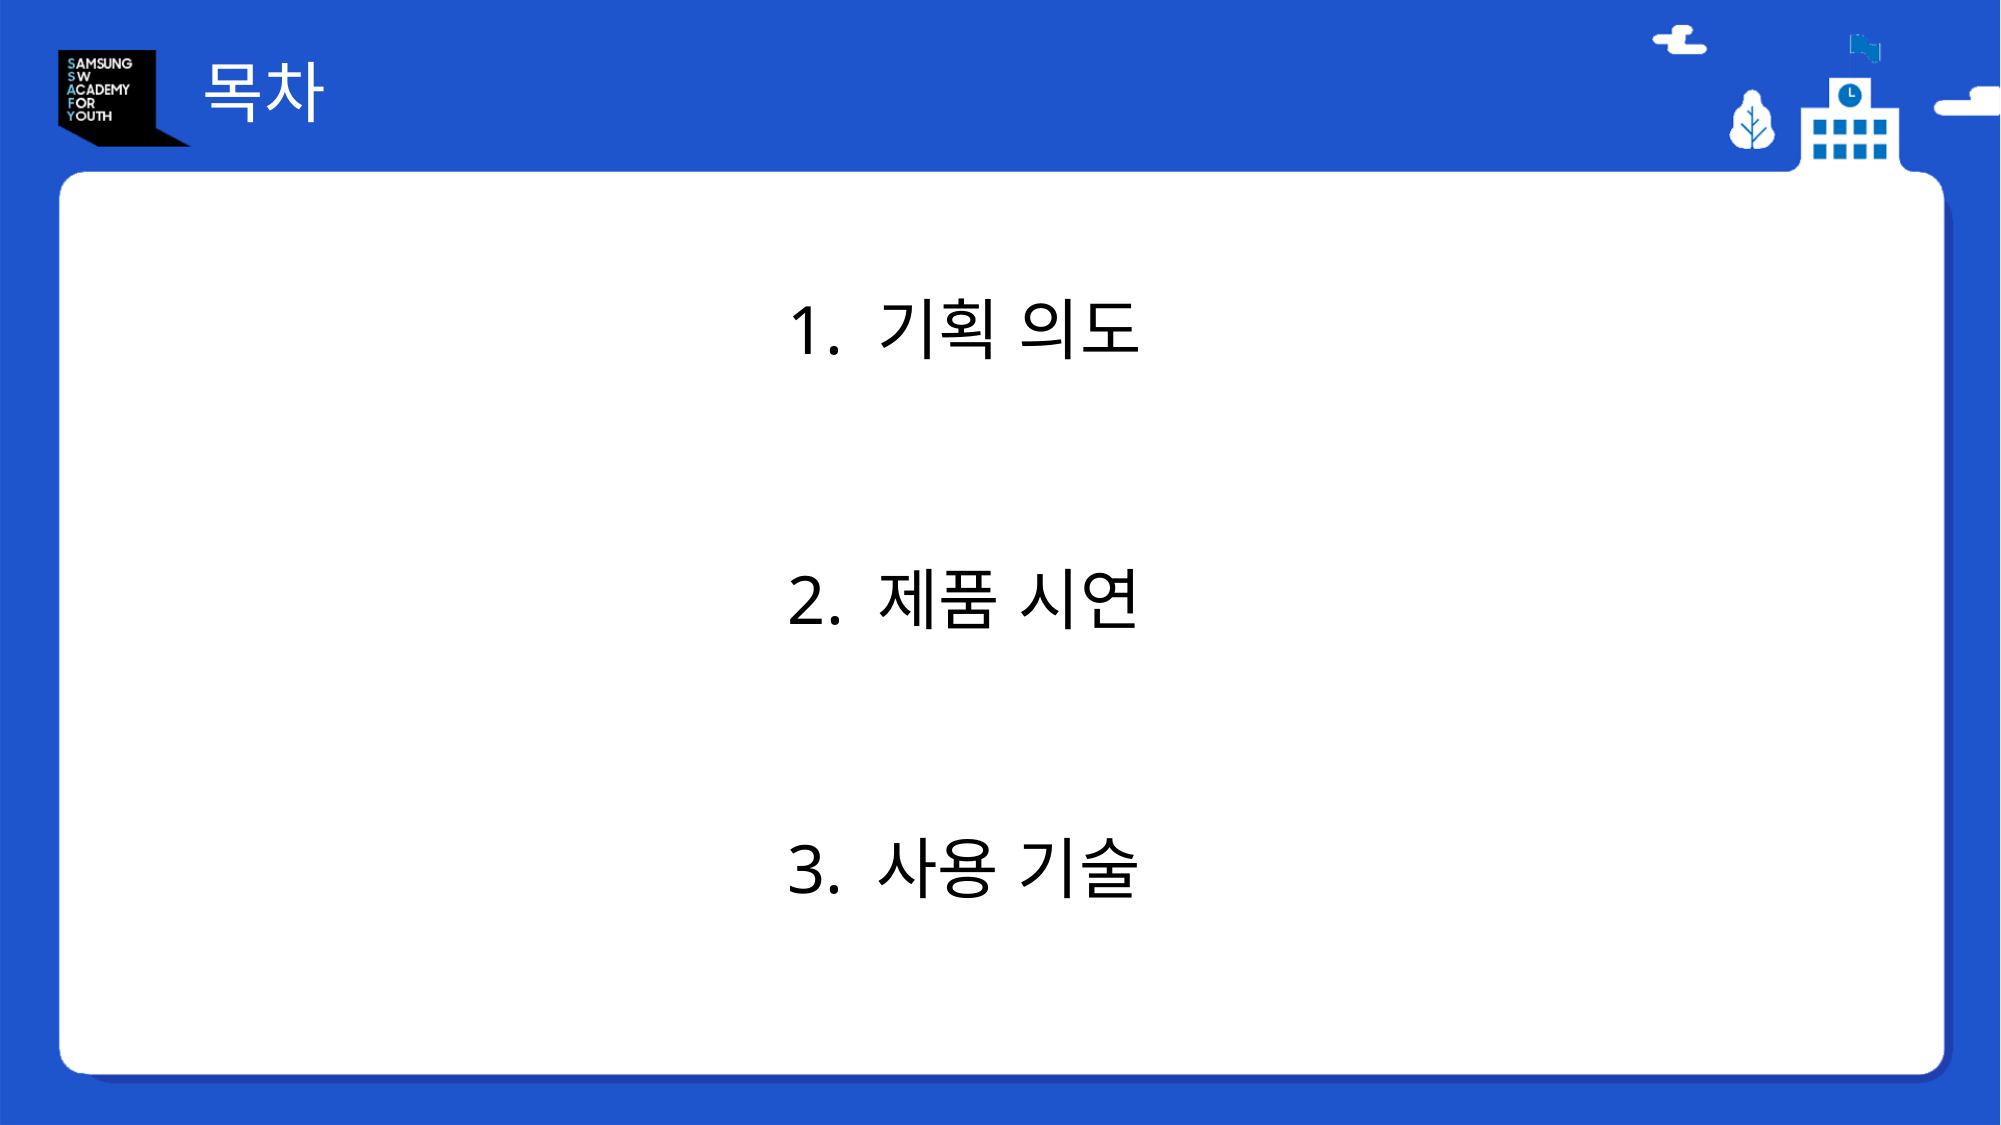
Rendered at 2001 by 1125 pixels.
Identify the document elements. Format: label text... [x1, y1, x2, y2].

text_box 목차 [188, 42, 367, 138]
text_box 2. 제품 시연 [773, 550, 1158, 645]
picture [0, 0, 2001, 1125]
text_box 1. 기획 의도 [772, 280, 1157, 376]
text_box 3. 사용 기술 [772, 819, 1157, 915]
